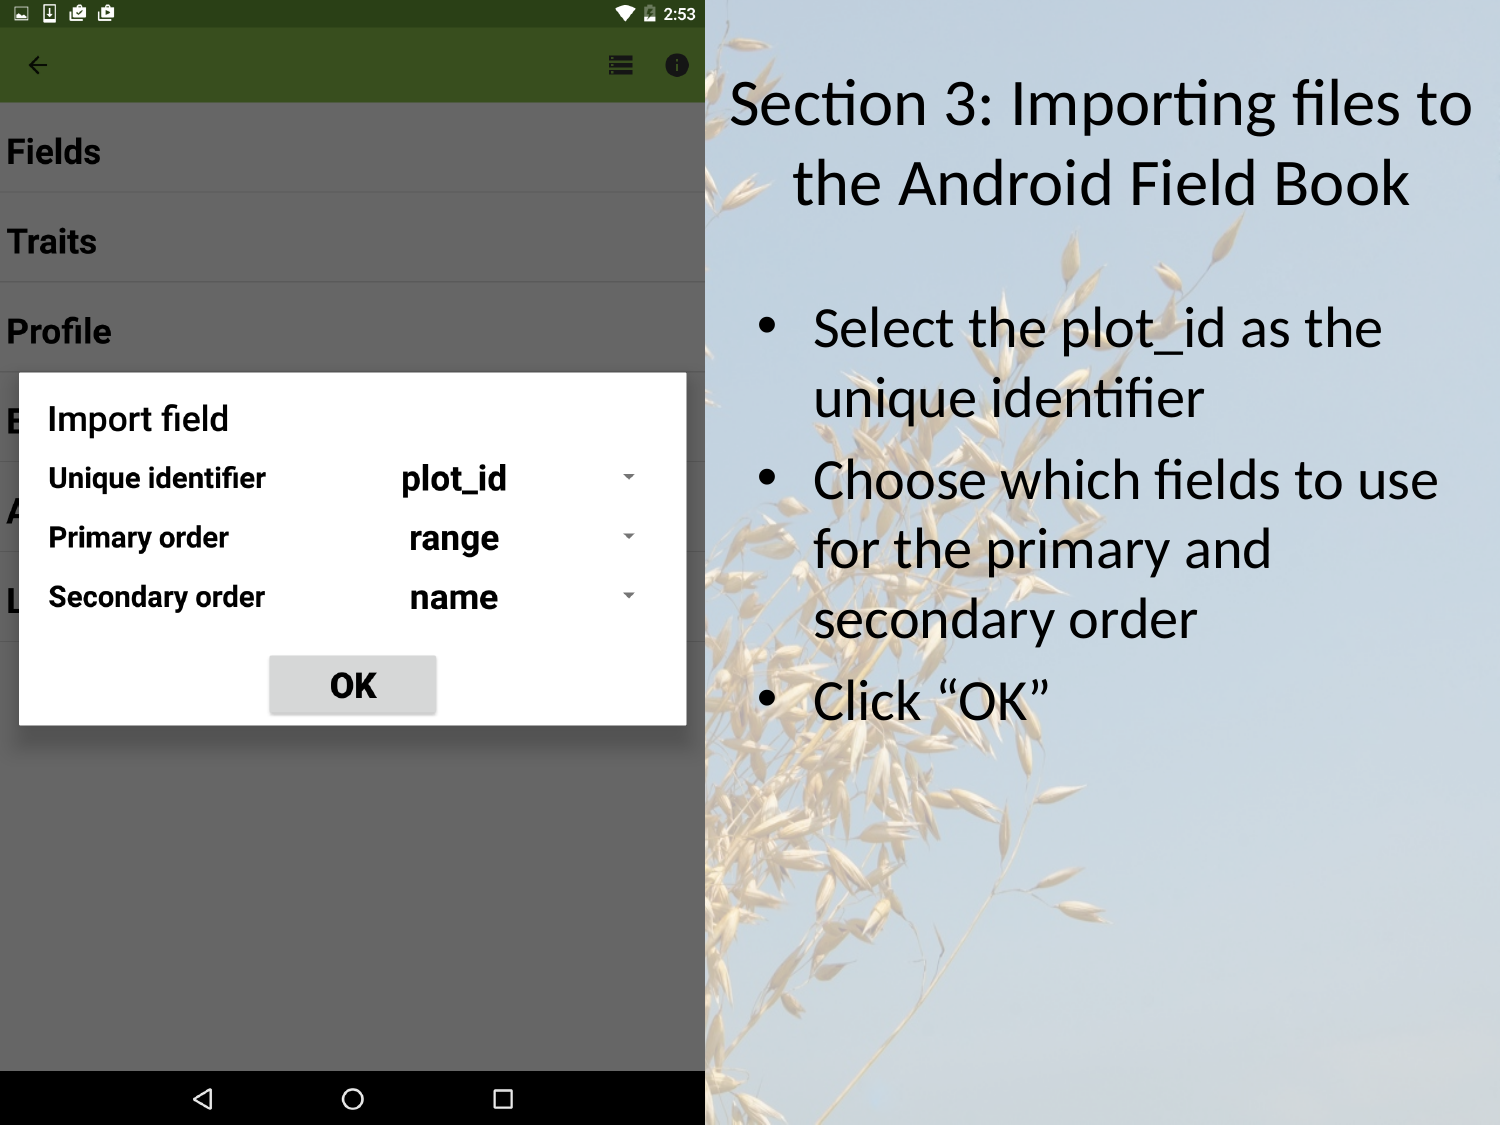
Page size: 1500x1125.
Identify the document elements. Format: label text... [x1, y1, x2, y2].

text_box Select the plot_id as the unique identifier Choose which fields to use for the primary and secondary order Click “OK” [741, 281, 1464, 1025]
title Section 3: Importing files to the Android Field Book [709, 45, 1500, 233]
picture [0, 0, 705, 1125]
